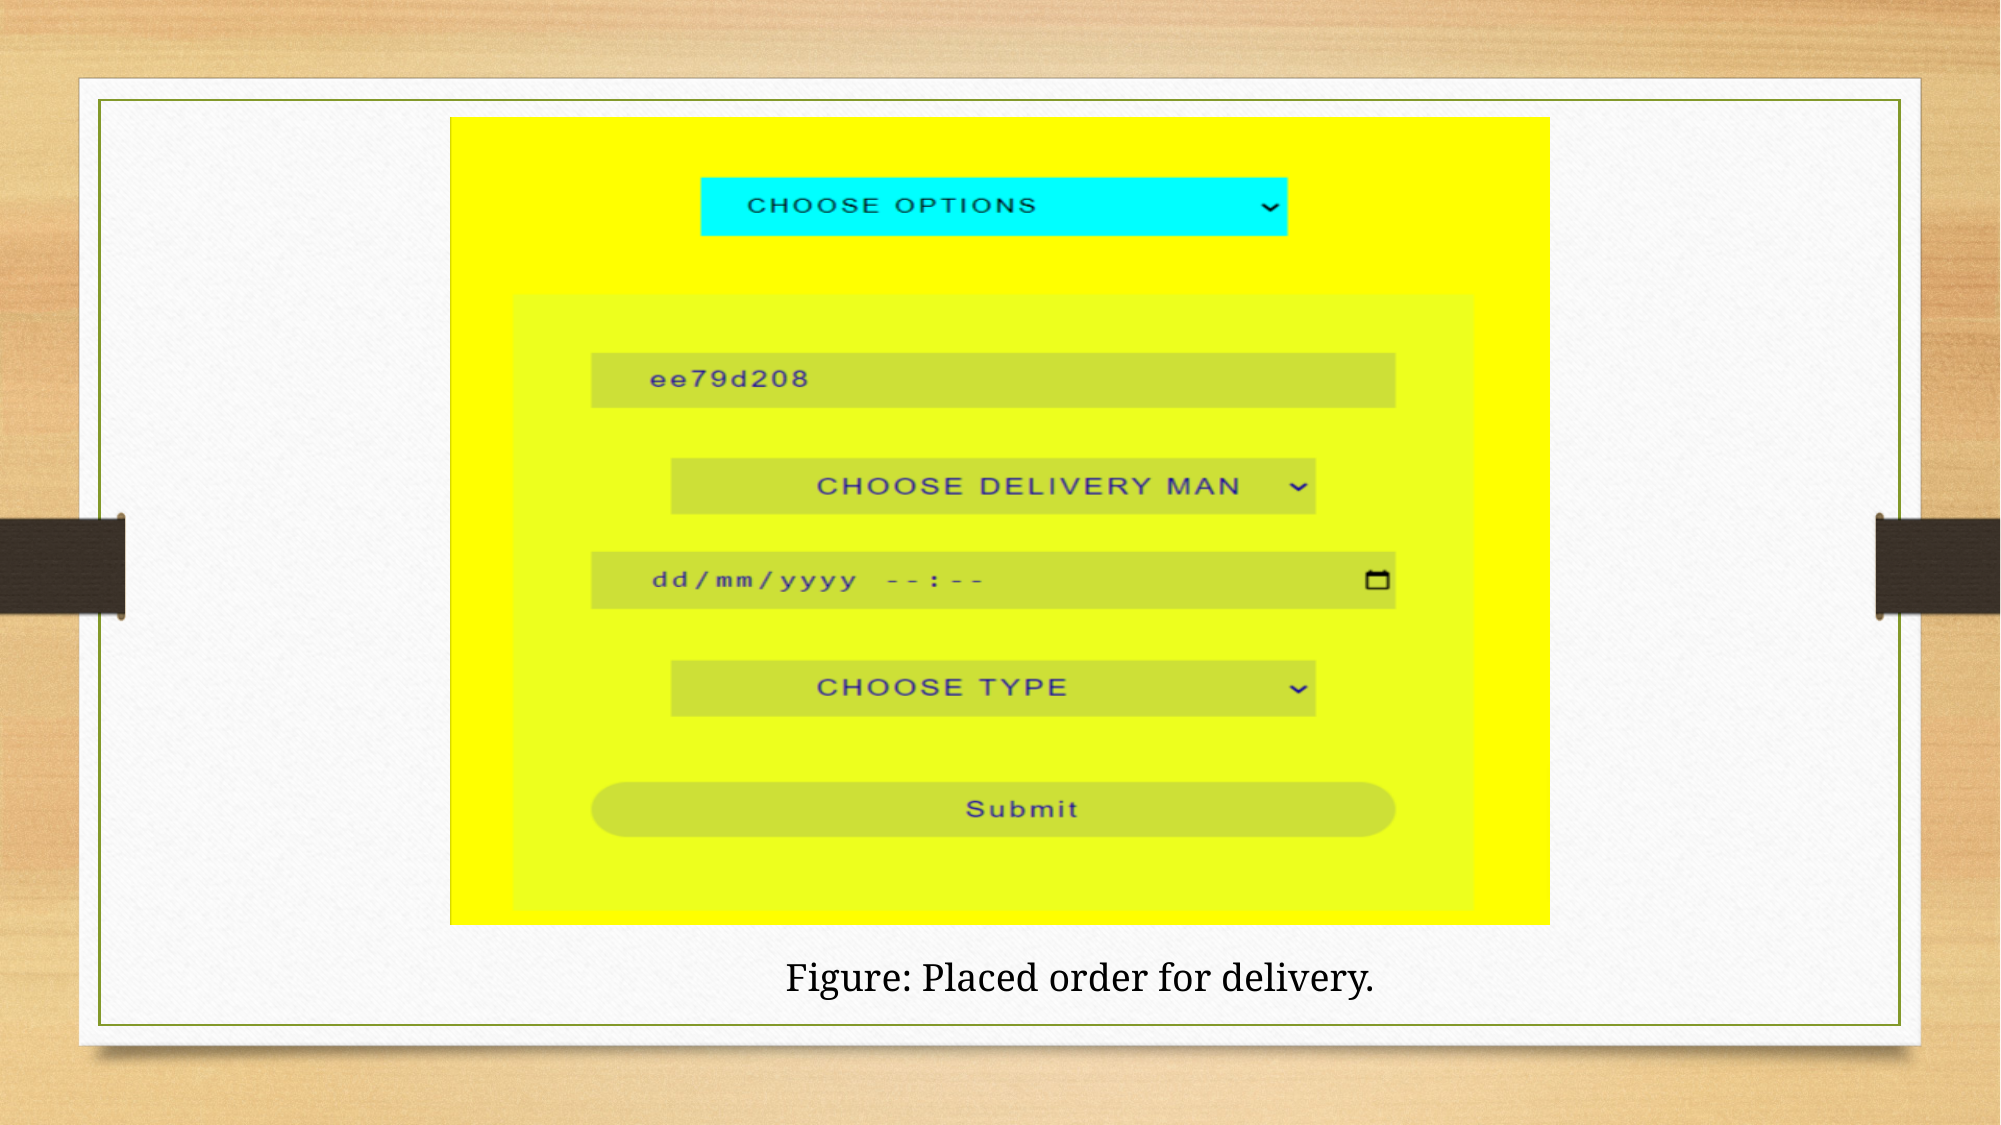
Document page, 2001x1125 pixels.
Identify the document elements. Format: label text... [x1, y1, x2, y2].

picture [0, 0, 2001, 1125]
text_box Figure: Placed order for delivery. [770, 946, 1390, 1007]
